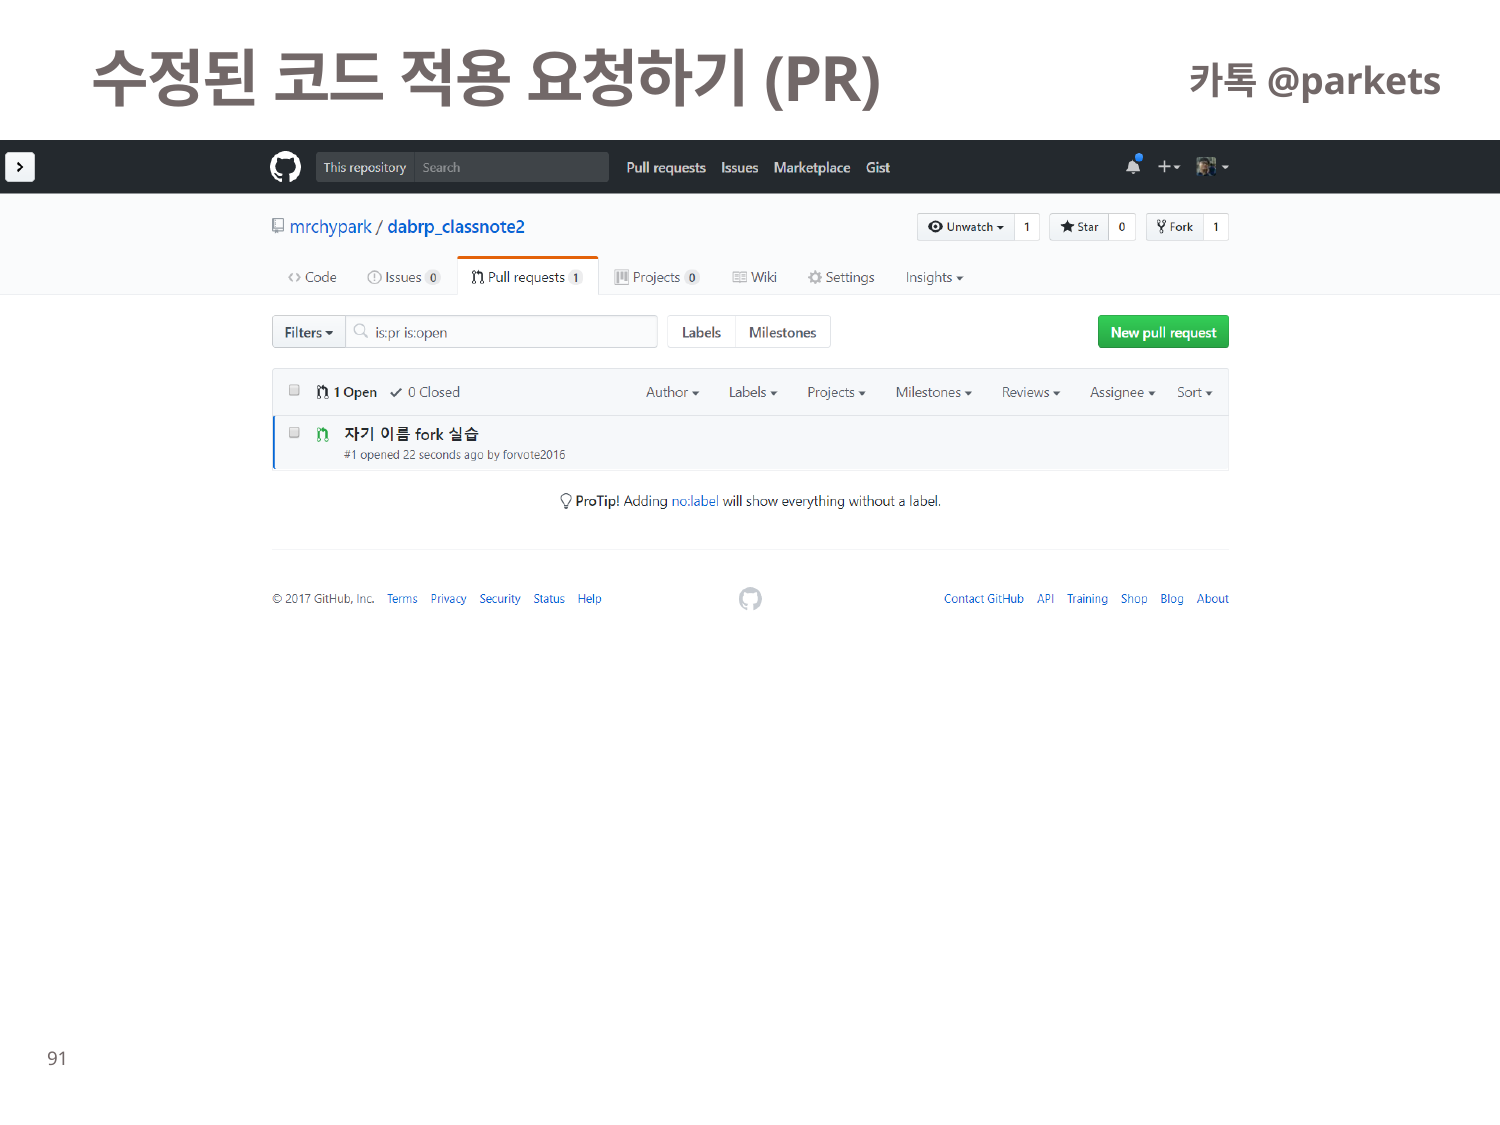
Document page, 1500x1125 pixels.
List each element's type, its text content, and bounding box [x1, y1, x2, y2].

text_box 수정된 코드 적용 요청하기(PR) [76, 19, 1152, 138]
picture [0, 140, 1500, 985]
text_box 카톡@parkets [1174, 27, 1457, 110]
